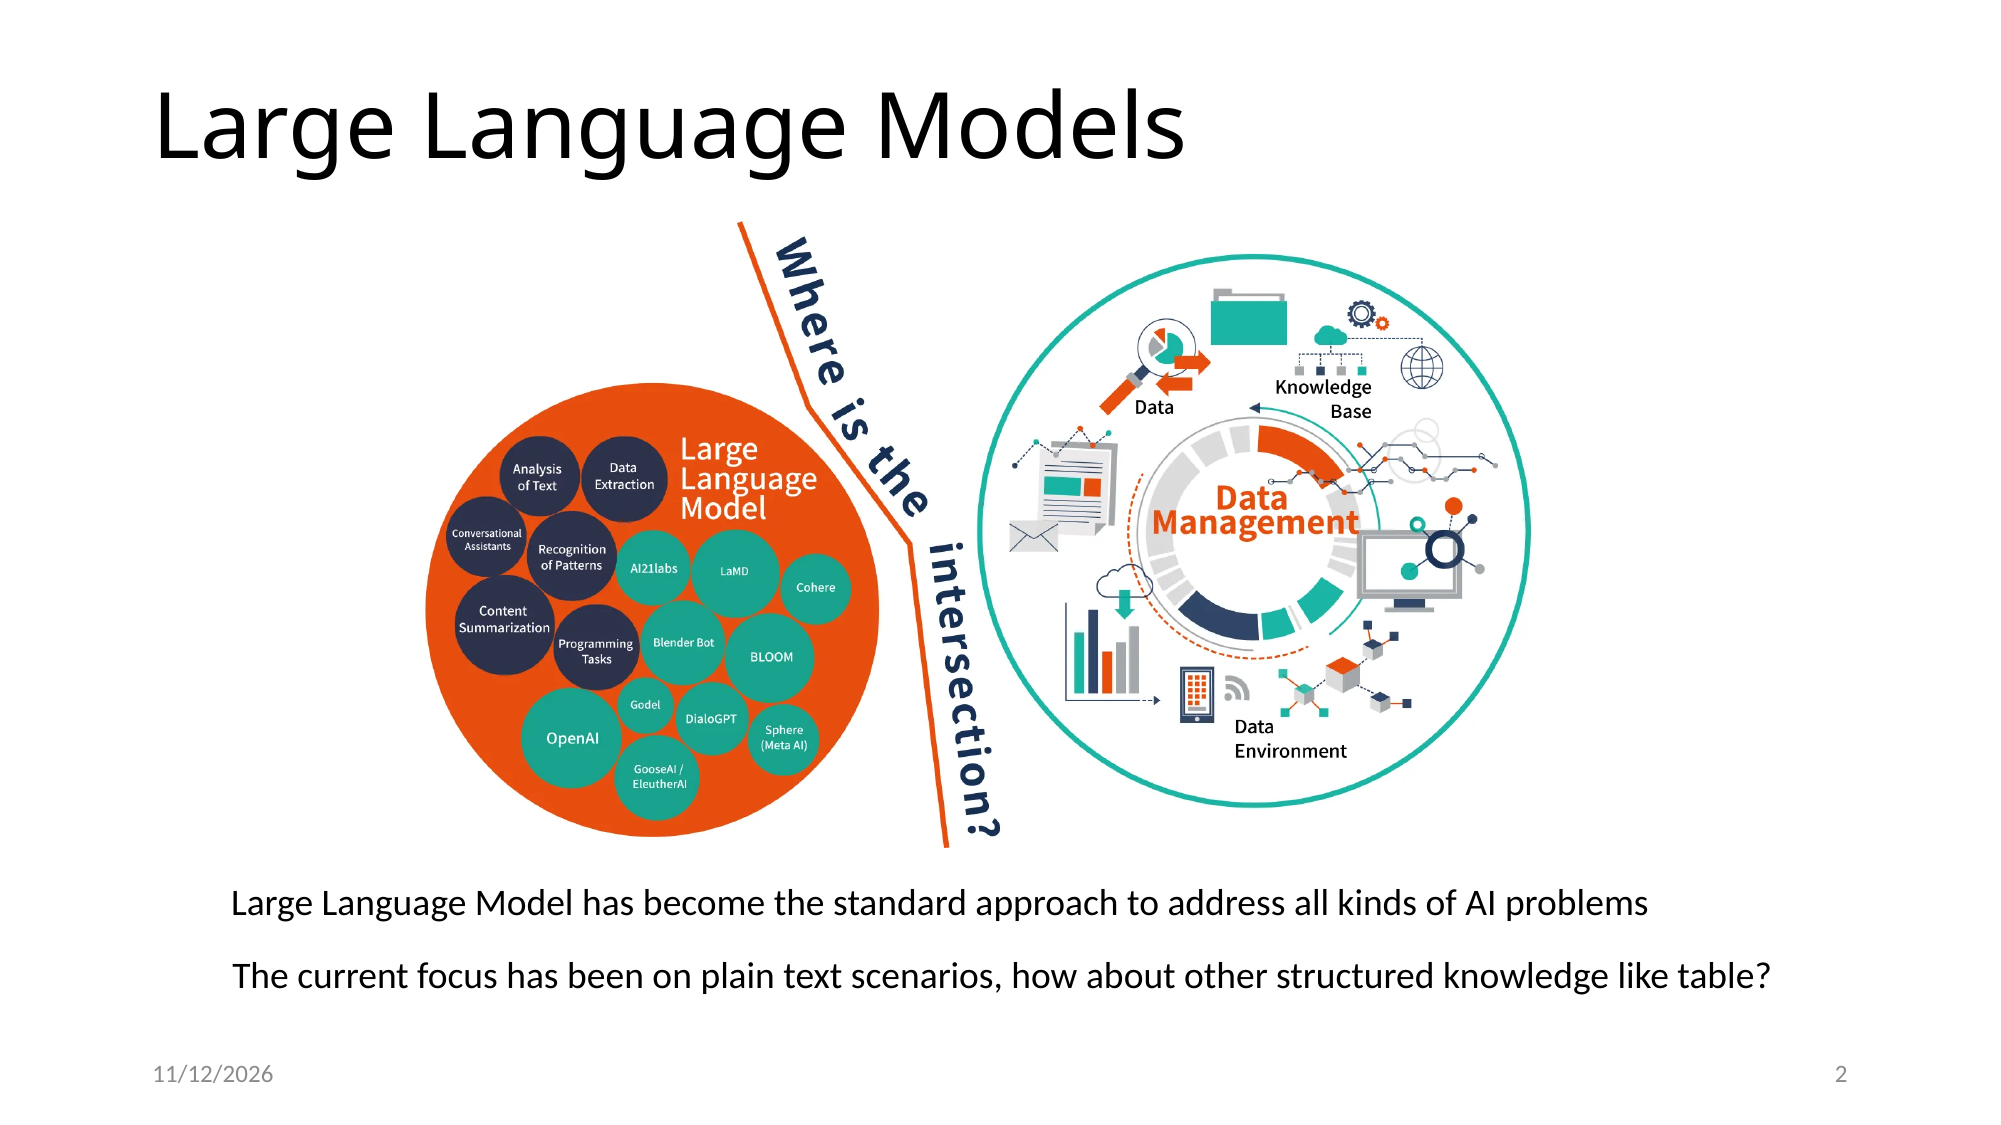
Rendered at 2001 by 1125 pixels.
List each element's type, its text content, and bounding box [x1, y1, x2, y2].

picture [352, 221, 1605, 848]
text_box The current focus has been on plain text scenarios, how about other structured knowledge like table? [217, 943, 1789, 1004]
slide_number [137, 1042, 588, 1103]
slide_number 2 [1412, 1042, 1863, 1103]
title Large Language Models [137, 59, 1863, 199]
text_box Large Language Model has become the standard approach to address all kinds of AI problems [216, 870, 1666, 931]
